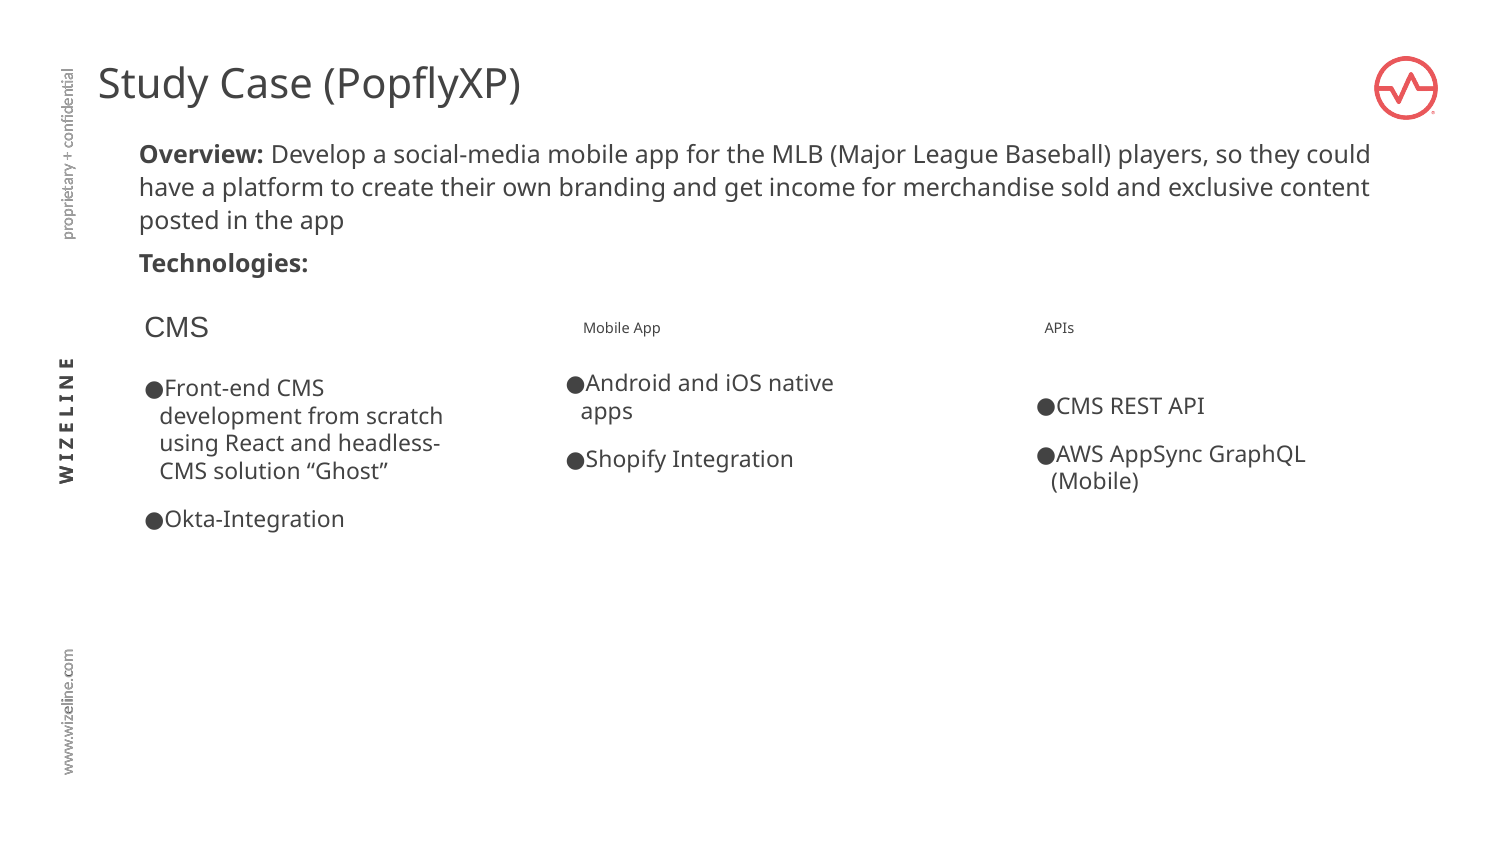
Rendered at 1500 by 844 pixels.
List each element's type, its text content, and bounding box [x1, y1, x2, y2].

title Study Case (PopflyXP) [82, 42, 1385, 162]
list CMS REST API AWS AppSync GraphQL (Mobile) [1021, 287, 1326, 675]
list Android and iOS native apps Shopify Integration [550, 353, 896, 742]
picture [1385, 56, 1438, 120]
subtitle CMS [129, 296, 417, 358]
subtitle Mobile App [568, 296, 856, 353]
list Front-end CMS development from scratch using React and headless-CMS solution “Ghost” Okta-Integration [129, 358, 466, 747]
text_box Technologies: [121, 244, 1396, 326]
text_box Overview: Develop a social-media mobile app for the MLB (Major League Baseball) players, so they could have a platform to create their own branding and get income for merchandise sold and exclusive content posted in the app [121, 136, 1396, 218]
